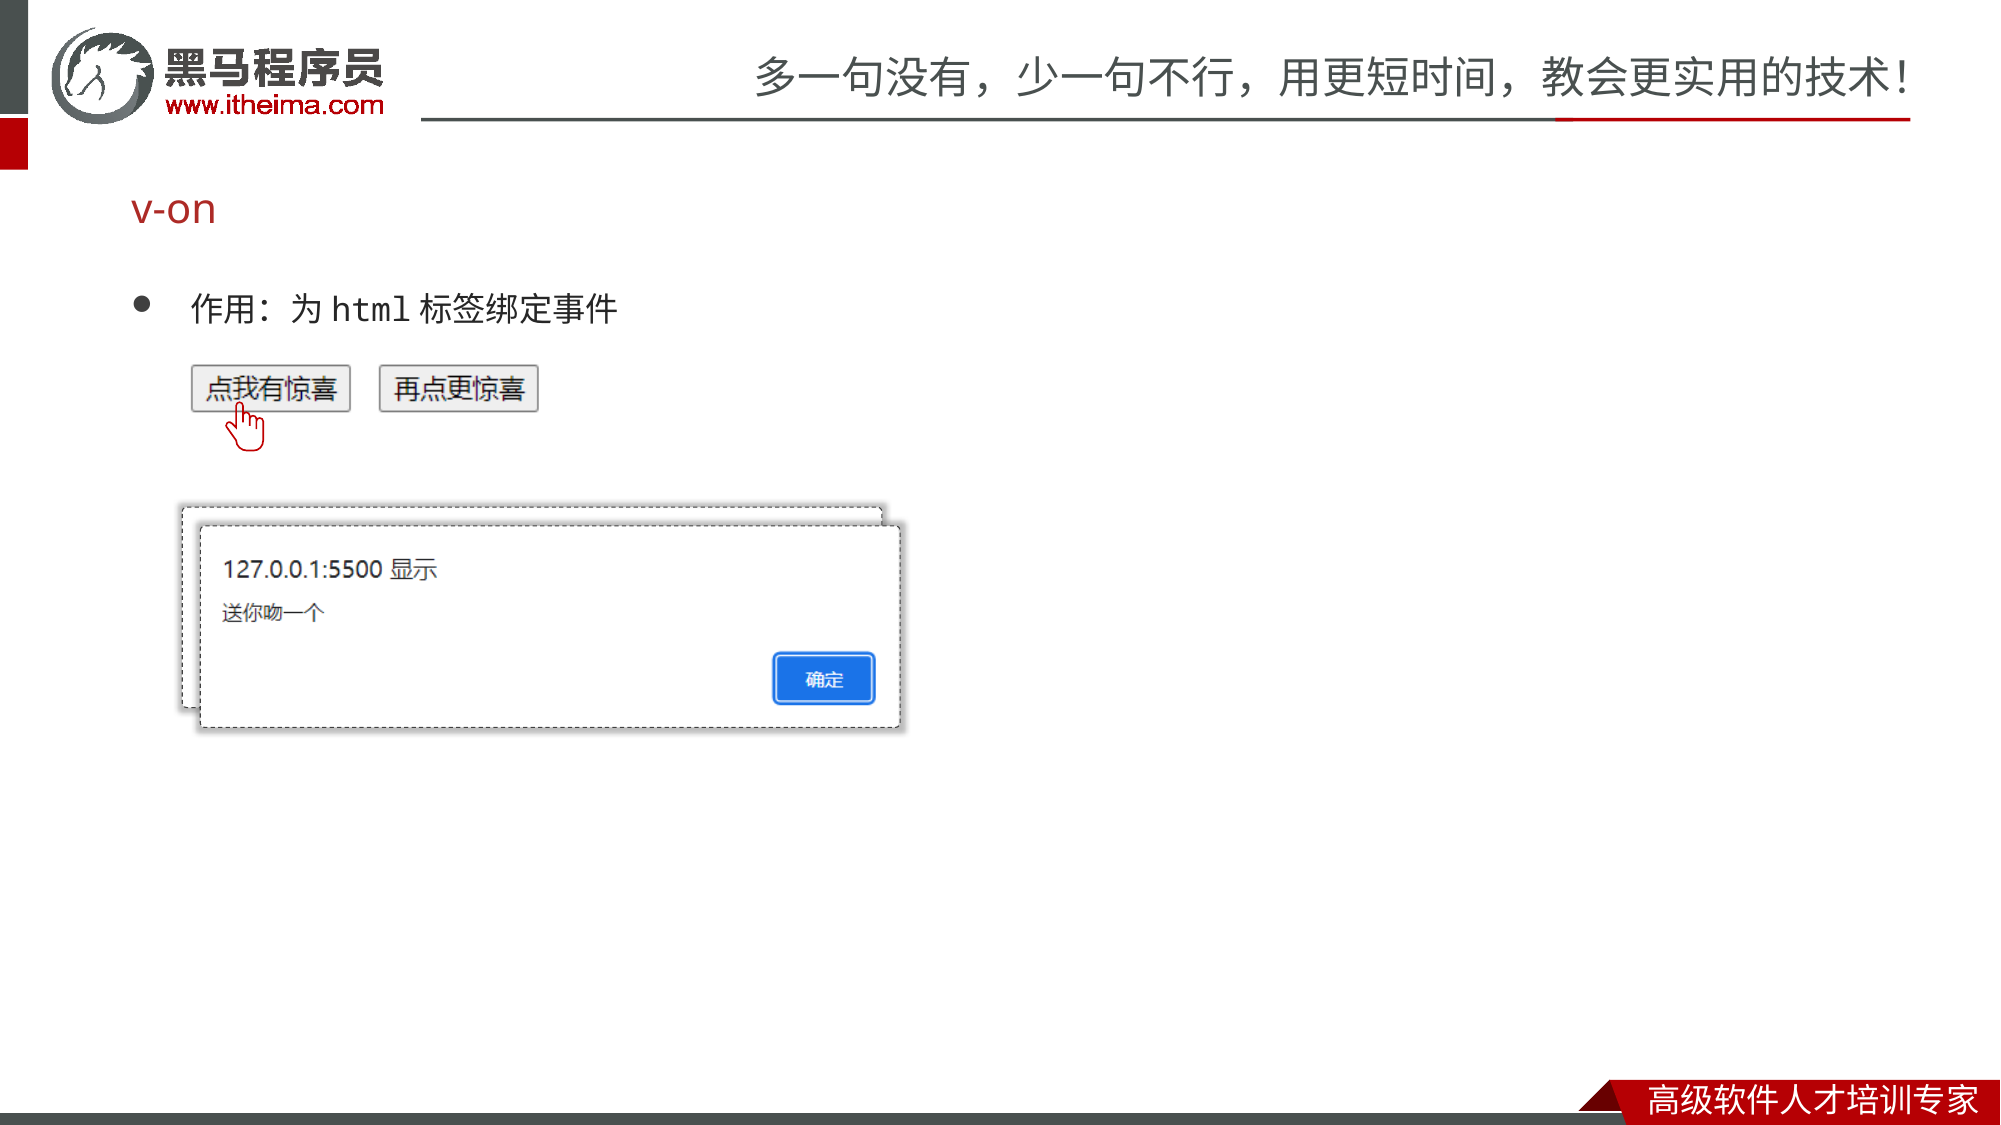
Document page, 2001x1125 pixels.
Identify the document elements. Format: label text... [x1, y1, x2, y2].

picture [181, 356, 575, 422]
list 作用：为html标签绑定事件 [116, 260, 1880, 346]
text_box [224, 429, 267, 454]
picture [50, 26, 384, 125]
title v-on [116, 164, 1880, 250]
picture [181, 506, 901, 728]
